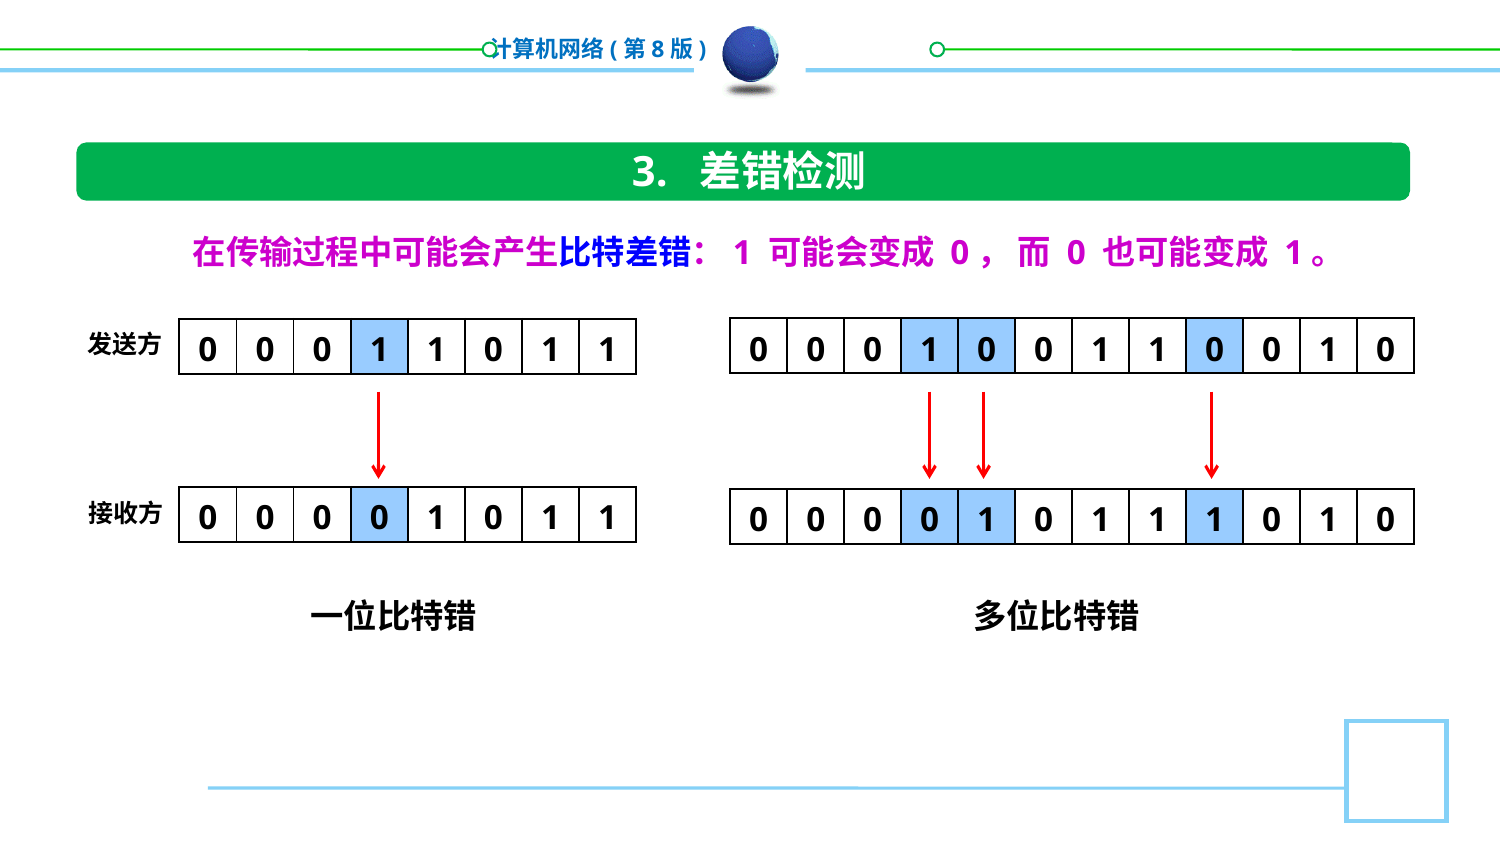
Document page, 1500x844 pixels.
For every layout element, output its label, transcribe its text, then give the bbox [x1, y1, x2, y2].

table_header 1 [1130, 490, 1185, 543]
table_header 1 [580, 488, 635, 541]
table_header 0 [1244, 490, 1299, 543]
table_header 1 [1187, 490, 1242, 543]
table_header 1 [1301, 490, 1356, 543]
text_box [76, 142, 616, 201]
table_header 1 [352, 320, 407, 373]
table_header 1 [959, 490, 1014, 543]
table_header 0 [788, 319, 843, 372]
table_header 1 [1073, 490, 1128, 543]
table_header 0 [1016, 319, 1071, 372]
table_header 0 [1187, 319, 1242, 372]
table_header 0 [1244, 319, 1299, 372]
table_header 1 [523, 320, 578, 373]
table_header 0 [180, 488, 236, 541]
picture [720, 24, 780, 100]
table_header 0 [845, 490, 900, 543]
table_header 1 [523, 488, 578, 541]
table_header 1 [1073, 319, 1128, 372]
table_header 0 [788, 490, 843, 543]
table_header 1 [902, 319, 957, 372]
table_header 0 [237, 488, 293, 541]
table_header 0 [959, 319, 1014, 372]
table_header 0 [180, 320, 236, 373]
table_header 1 [409, 320, 464, 373]
text_box 一位比特错 [295, 587, 493, 643]
text_box 接收方 [73, 490, 179, 536]
table_header 0 [902, 490, 957, 543]
table_header 0 [466, 320, 521, 373]
table_header 0 [1016, 490, 1071, 543]
table_header 1 [580, 320, 635, 373]
text_box 3. 差错检测 [616, 137, 882, 203]
table_header 0 [845, 319, 900, 372]
table_header 0 [294, 488, 350, 541]
table_header 1 [409, 488, 464, 541]
table_header 0 [466, 488, 521, 541]
table_header 0 [731, 490, 786, 543]
table_header 0 [352, 488, 407, 541]
table_header 0 [1358, 319, 1413, 372]
text_box 在传输过程中可能会产生比特差错：1 可能会变成 0， 而 0 也可能变成 1。 [150, 224, 1388, 280]
text_box [882, 142, 1411, 201]
table_header 0 [1358, 490, 1413, 543]
table_header 0 [294, 320, 350, 373]
text_box 多位比特错 [958, 587, 1155, 643]
table_header 0 [237, 320, 293, 373]
table_header 1 [1130, 319, 1185, 372]
text_box 发送方 [72, 321, 178, 367]
table_header 0 [731, 319, 786, 372]
table_header 1 [1301, 319, 1356, 372]
